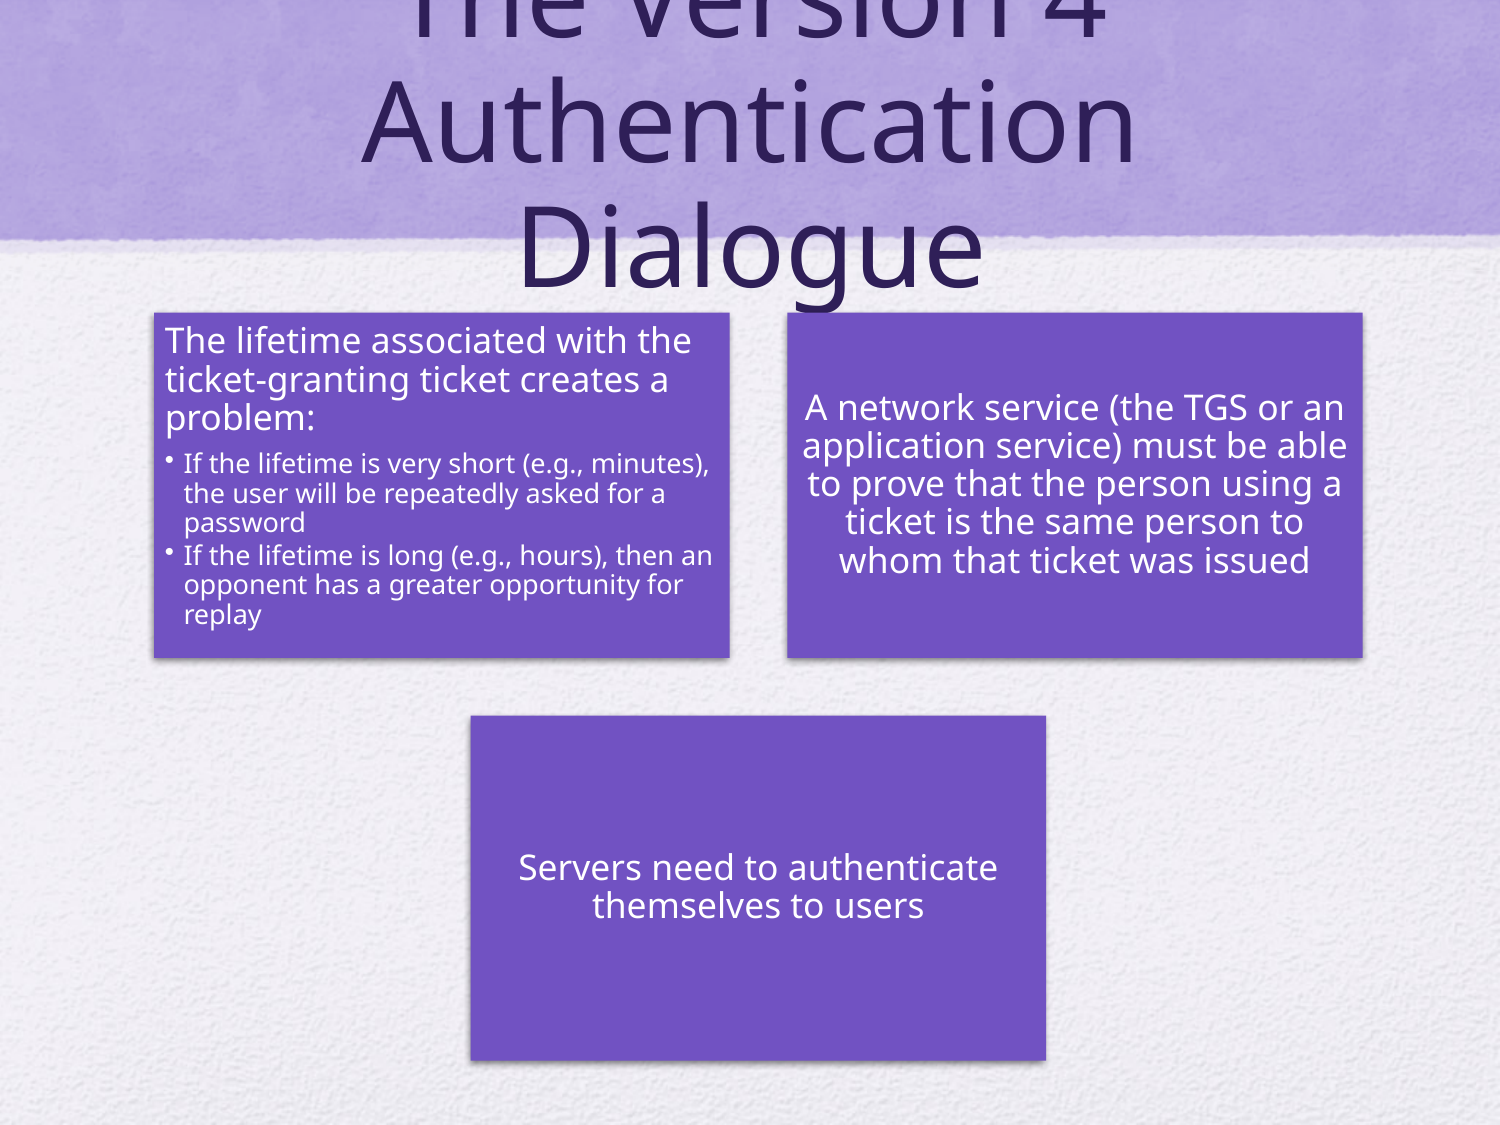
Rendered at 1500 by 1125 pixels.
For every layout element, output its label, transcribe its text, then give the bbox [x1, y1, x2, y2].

title The Version 4 Authentication Dialogue [129, 6, 1373, 239]
picture [0, 225, 1500, 1125]
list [134, 309, 1382, 1064]
